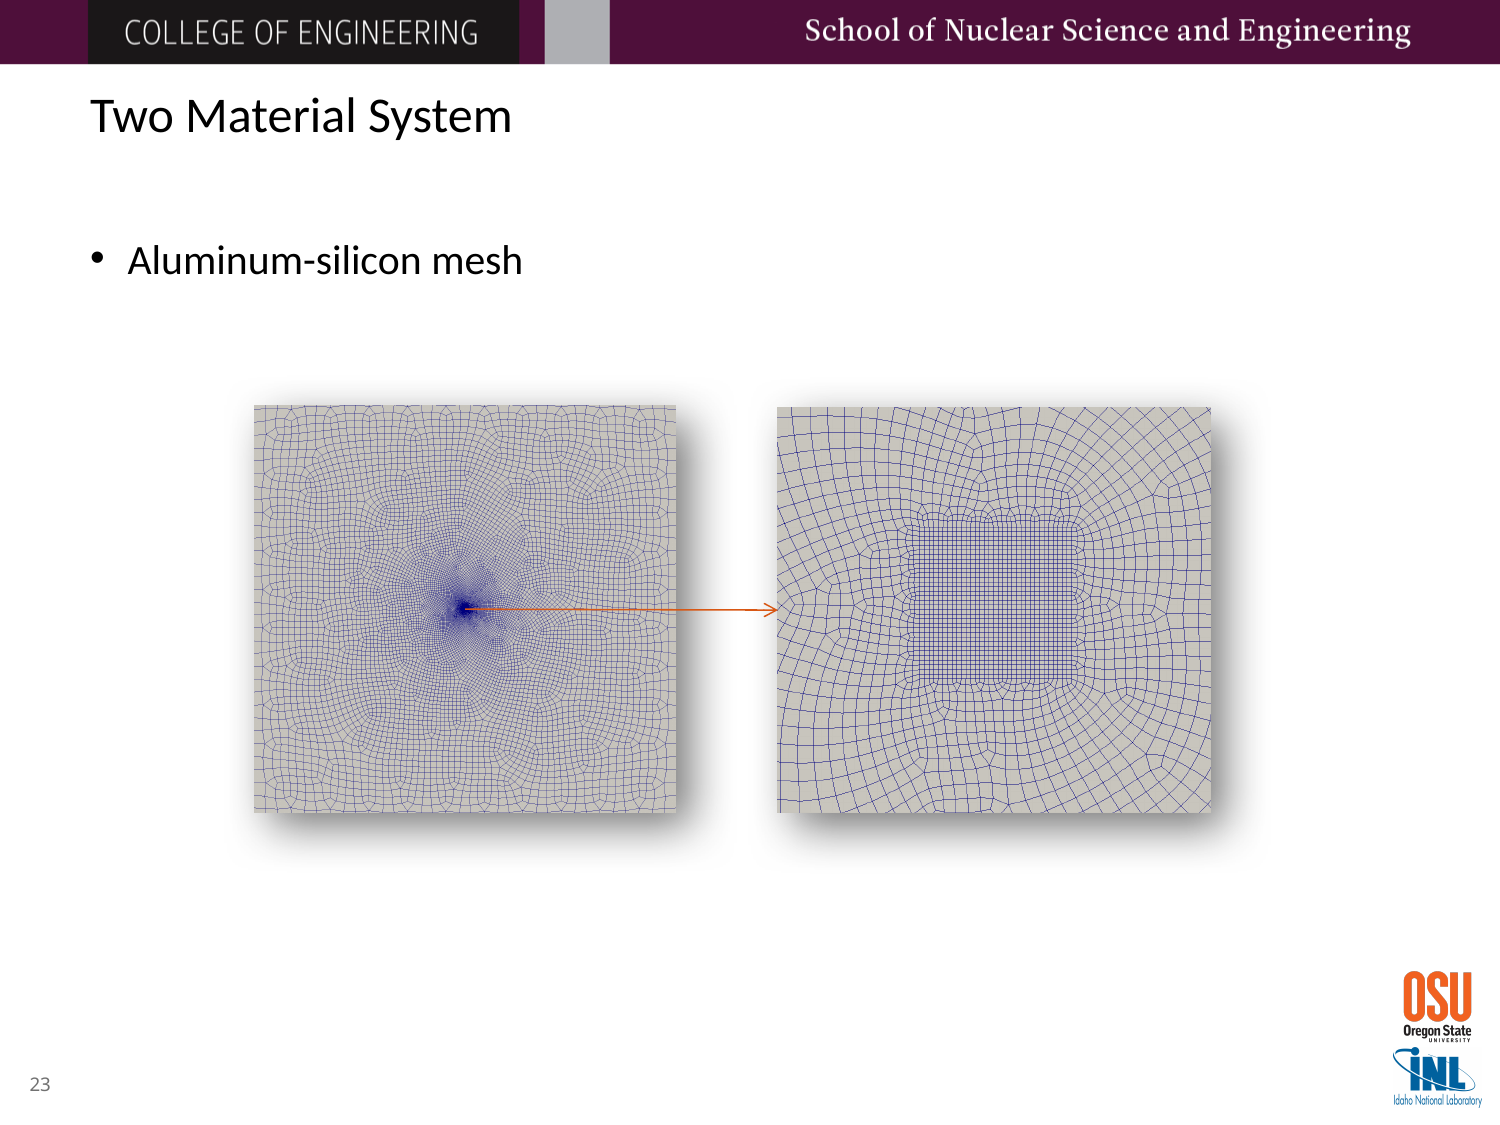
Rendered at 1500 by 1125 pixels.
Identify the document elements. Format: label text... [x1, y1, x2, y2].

list Aluminum-silicon mesh [75, 224, 1425, 938]
picture [777, 407, 1211, 813]
picture [254, 405, 676, 813]
slide_number 22 [14, 1073, 75, 1104]
picture [1393, 1047, 1482, 1108]
picture [0, 0, 1500, 65]
title Two Material System [75, 75, 1425, 188]
